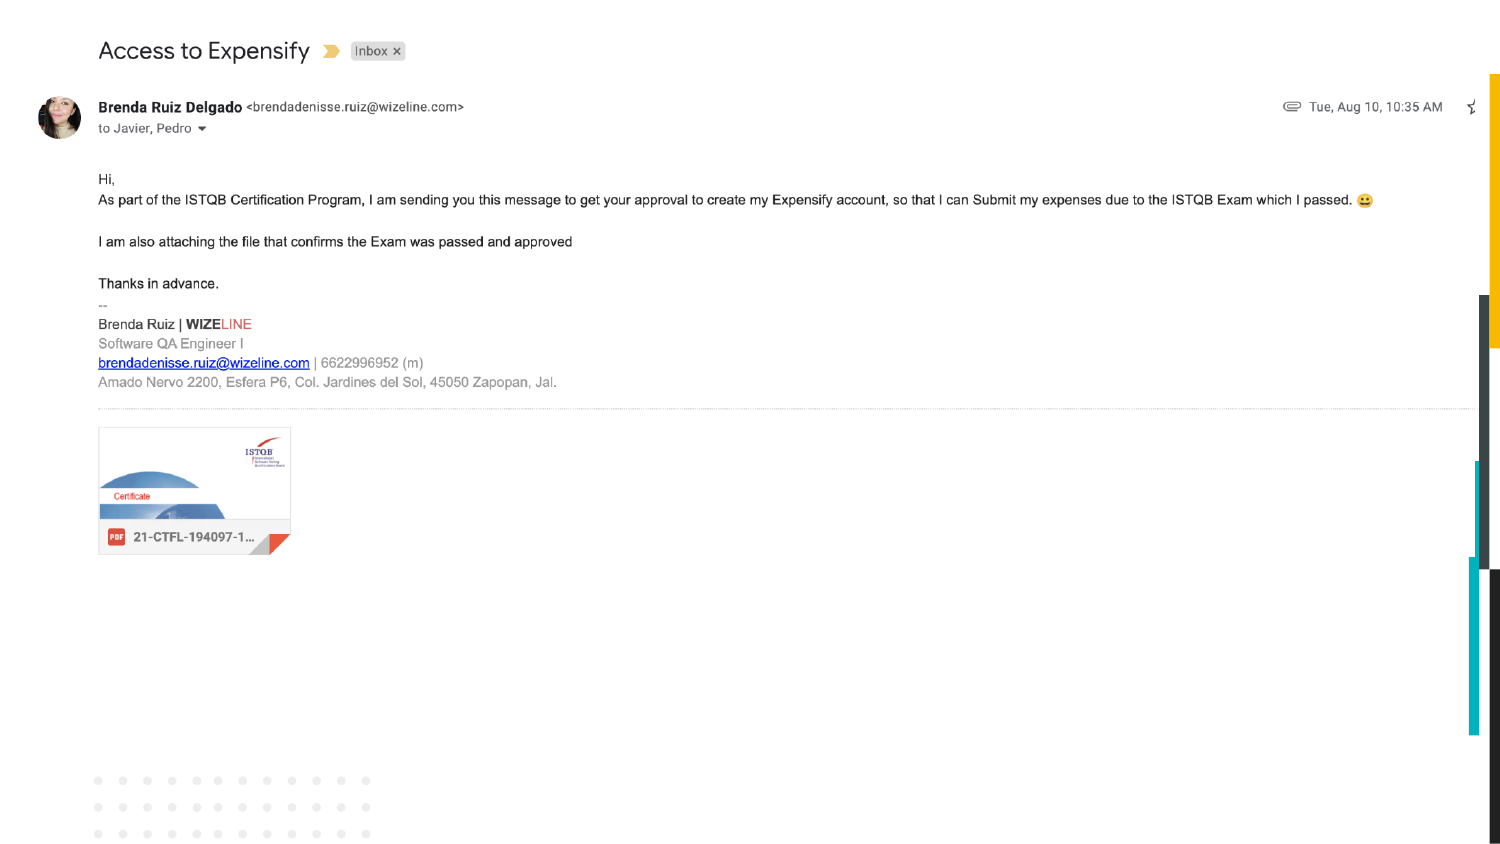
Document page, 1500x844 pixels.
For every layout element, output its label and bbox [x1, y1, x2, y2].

picture [24, 24, 1476, 557]
